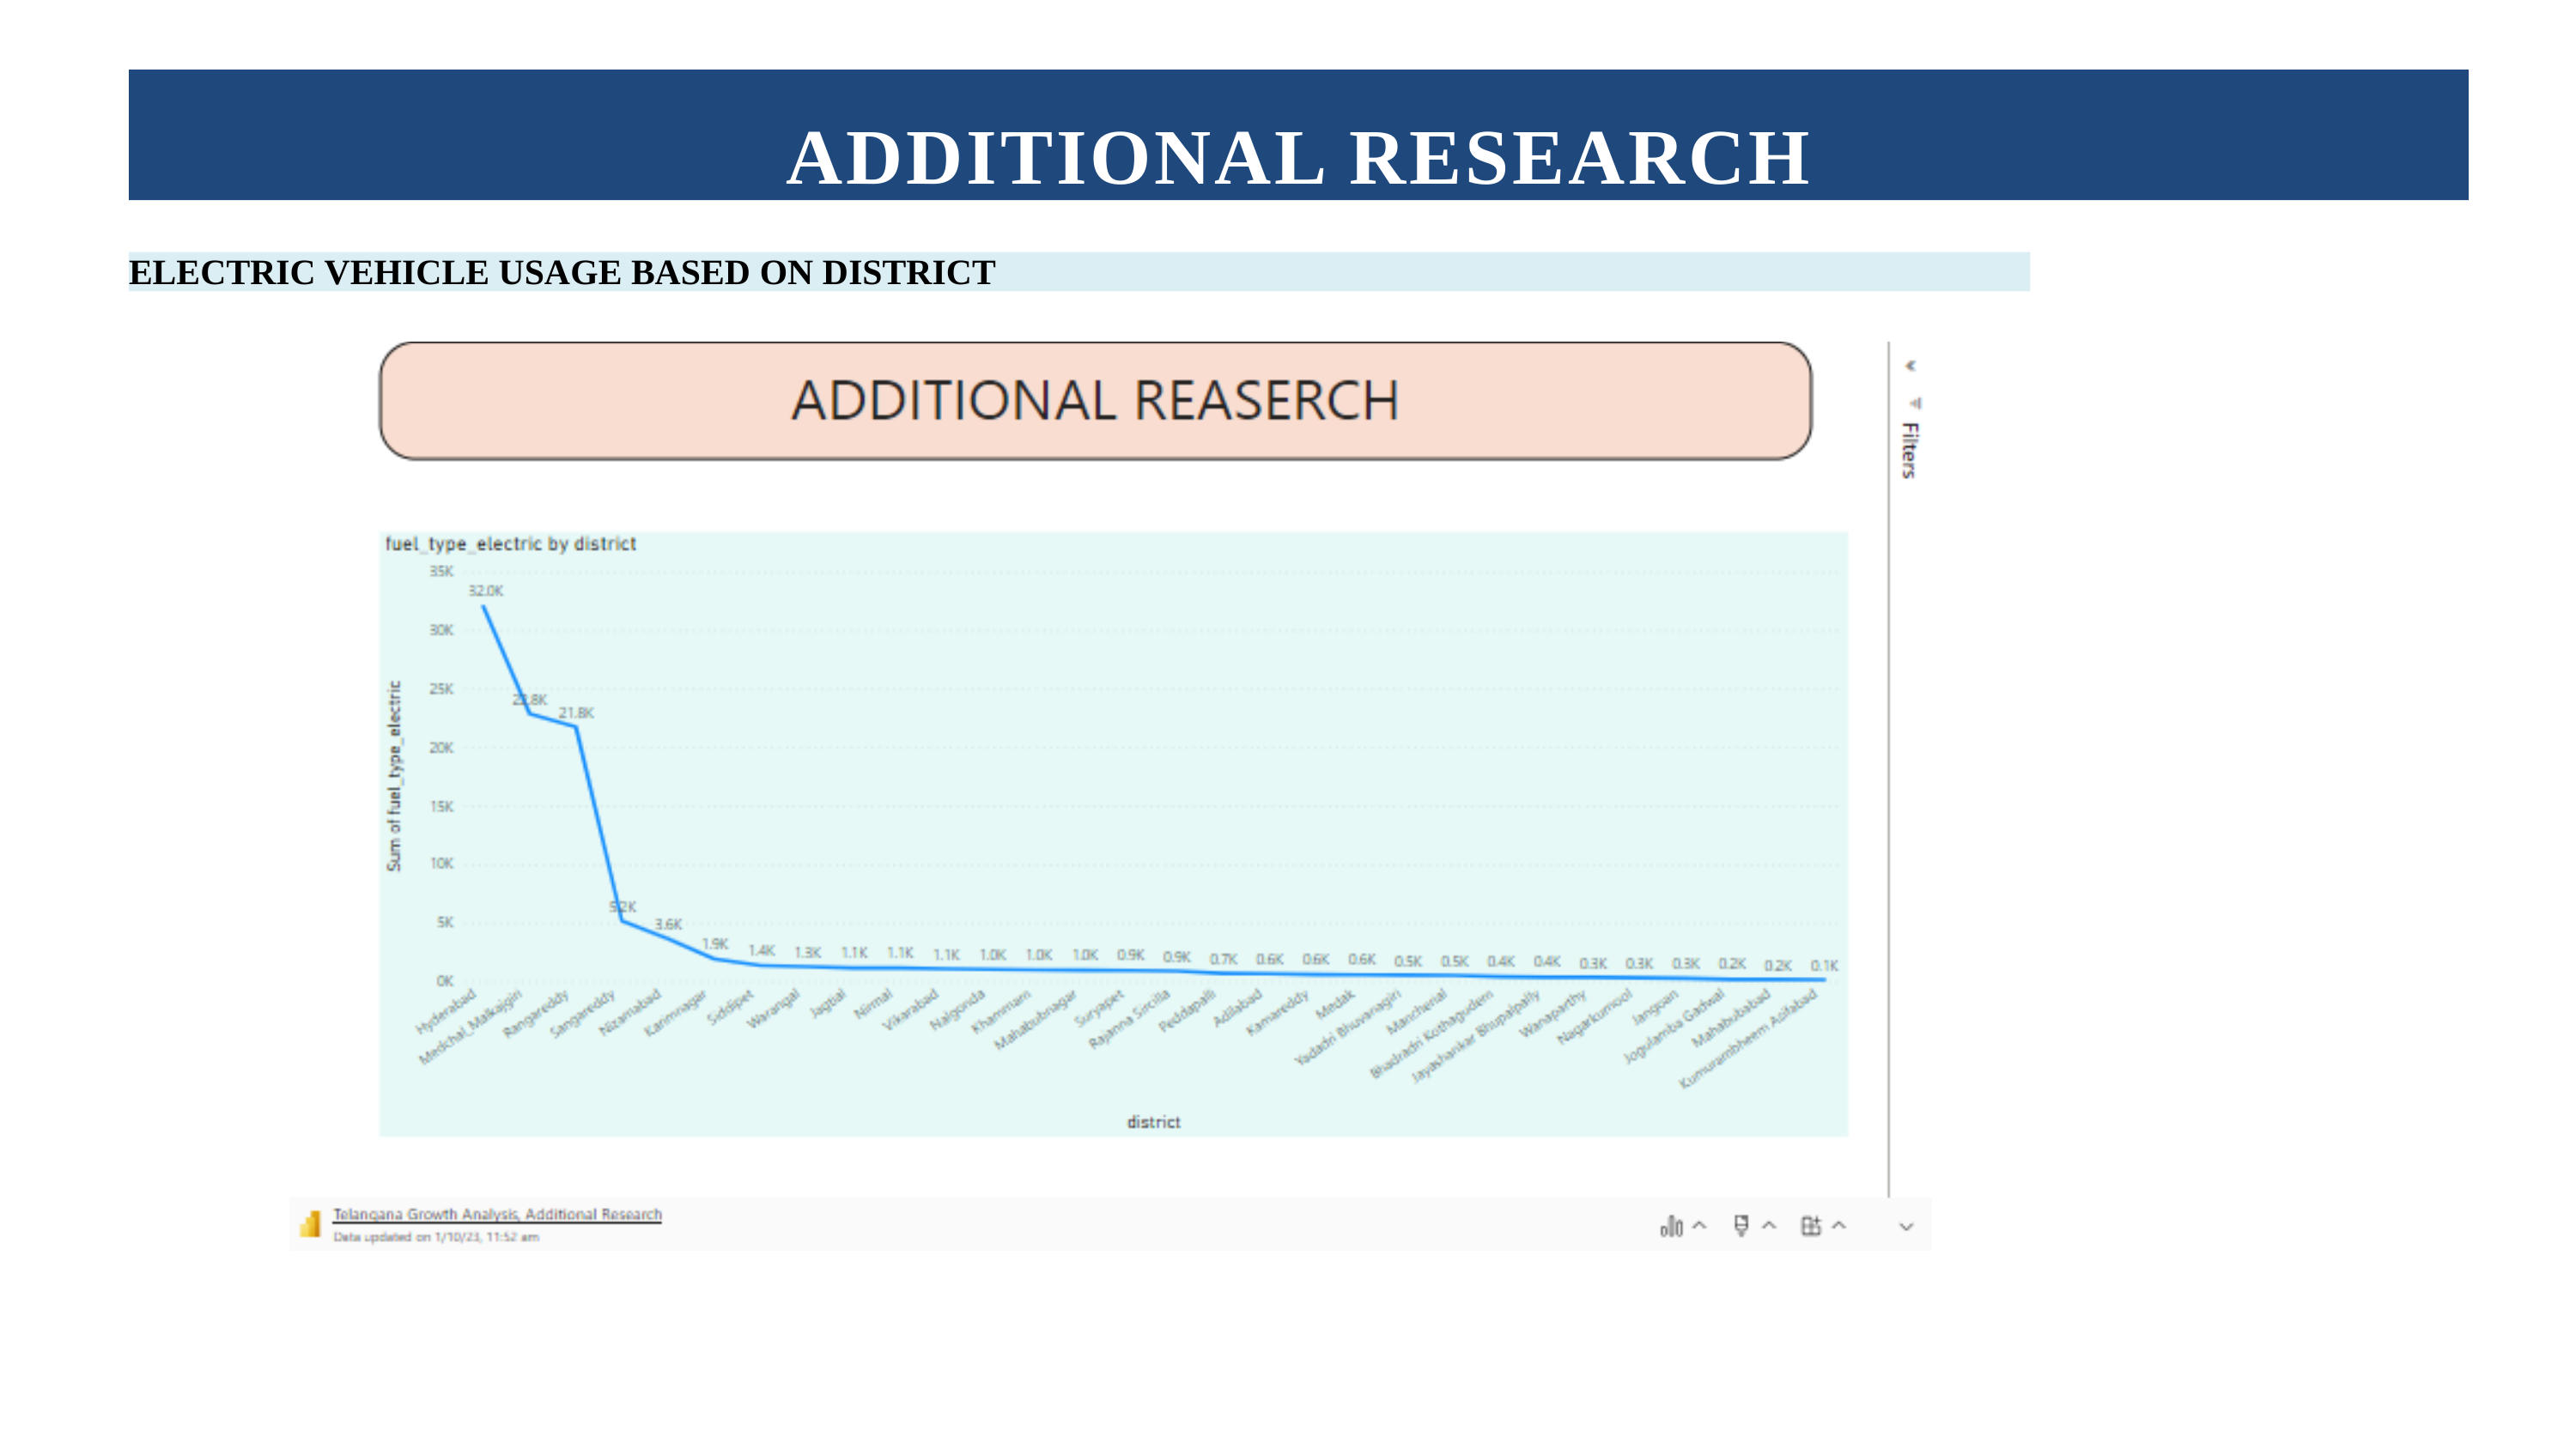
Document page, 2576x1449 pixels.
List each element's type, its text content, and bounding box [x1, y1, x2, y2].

text_box ELECTRIC VEHICLE USAGE BASED ON DISTRICT [128, 252, 2031, 292]
picture [289, 342, 1932, 1251]
text_box ADDITIONAL RESEARCH [129, 70, 2469, 201]
